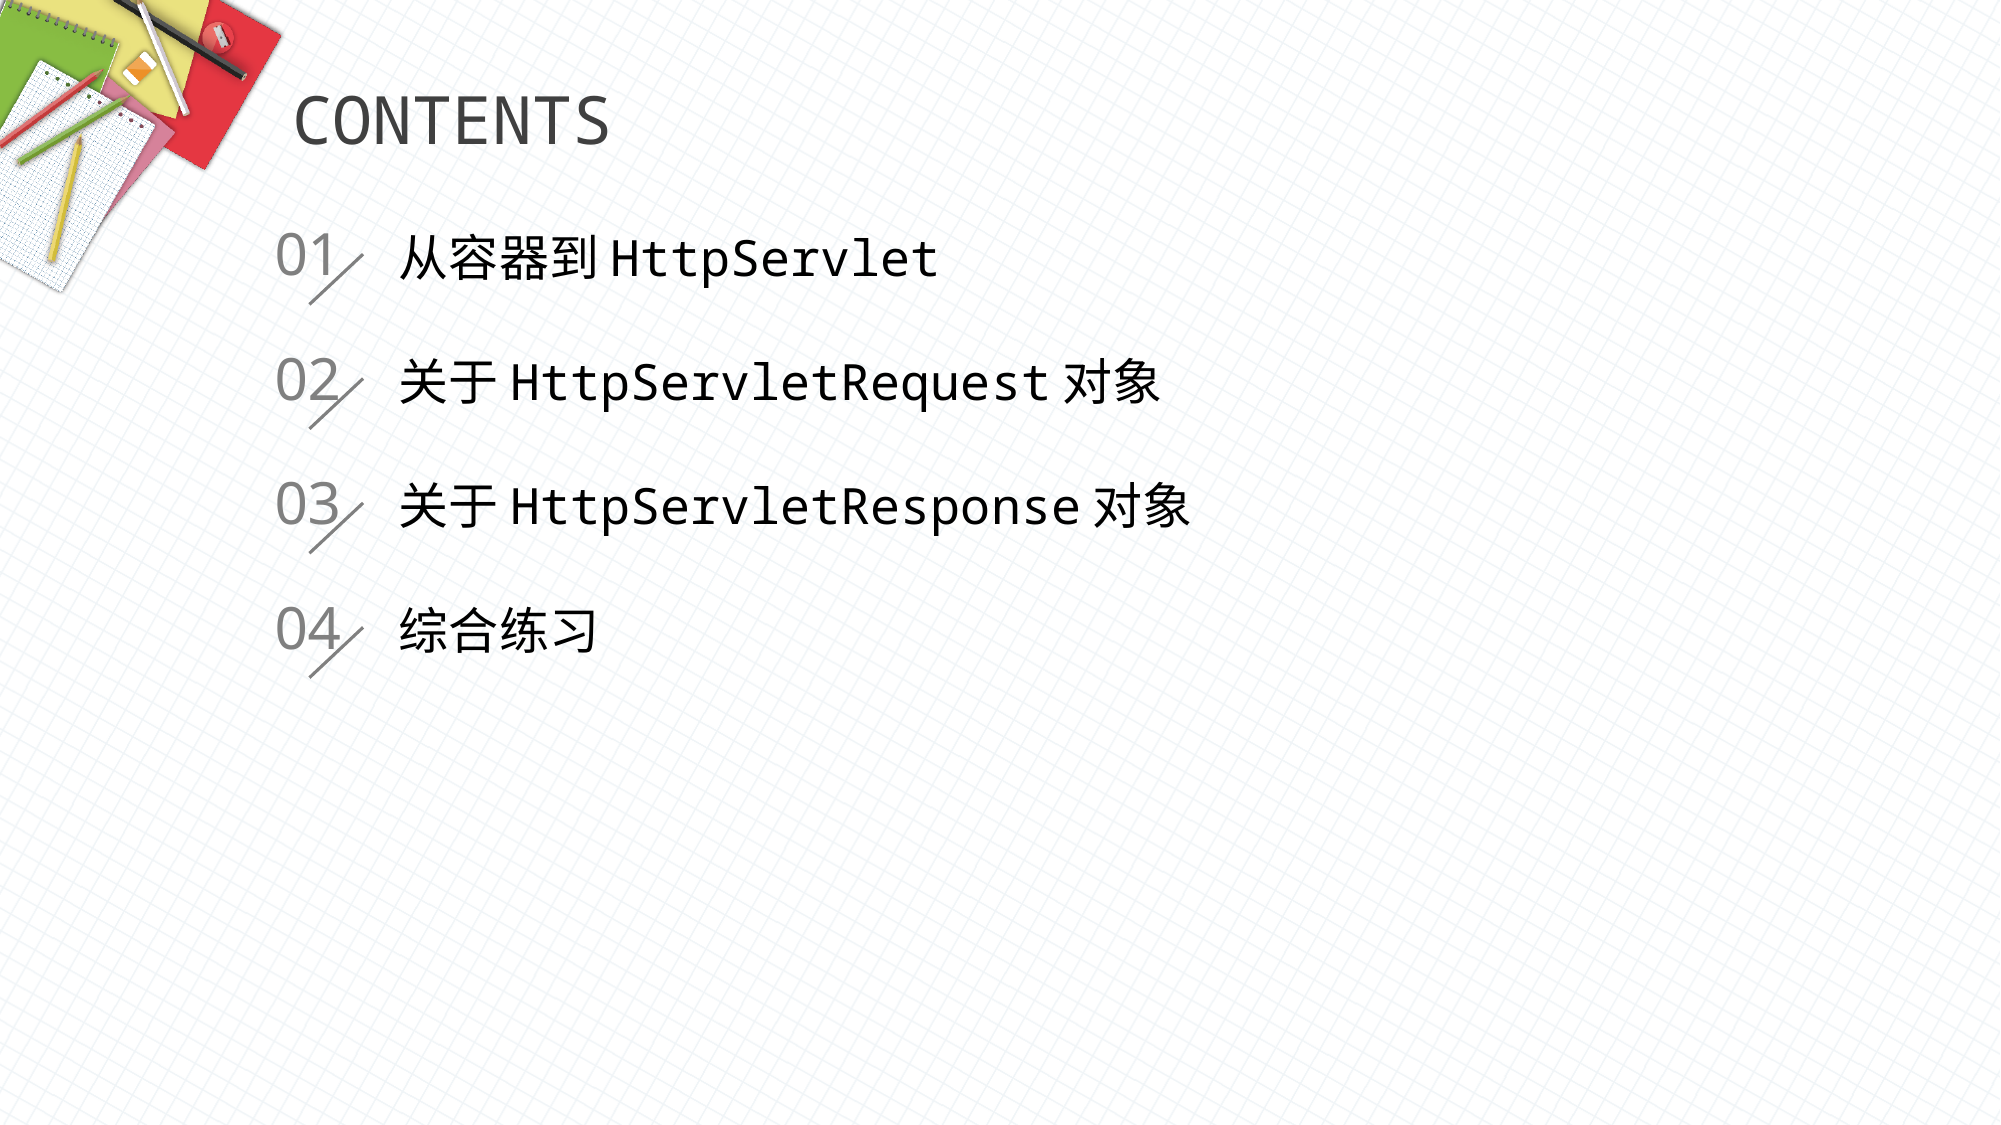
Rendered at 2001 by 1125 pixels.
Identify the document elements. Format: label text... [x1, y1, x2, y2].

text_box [259, 583, 1728, 678]
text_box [259, 210, 1728, 305]
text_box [259, 458, 1728, 554]
text_box CONTENTS [289, 70, 627, 165]
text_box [259, 334, 1728, 429]
picture [0, 0, 289, 298]
